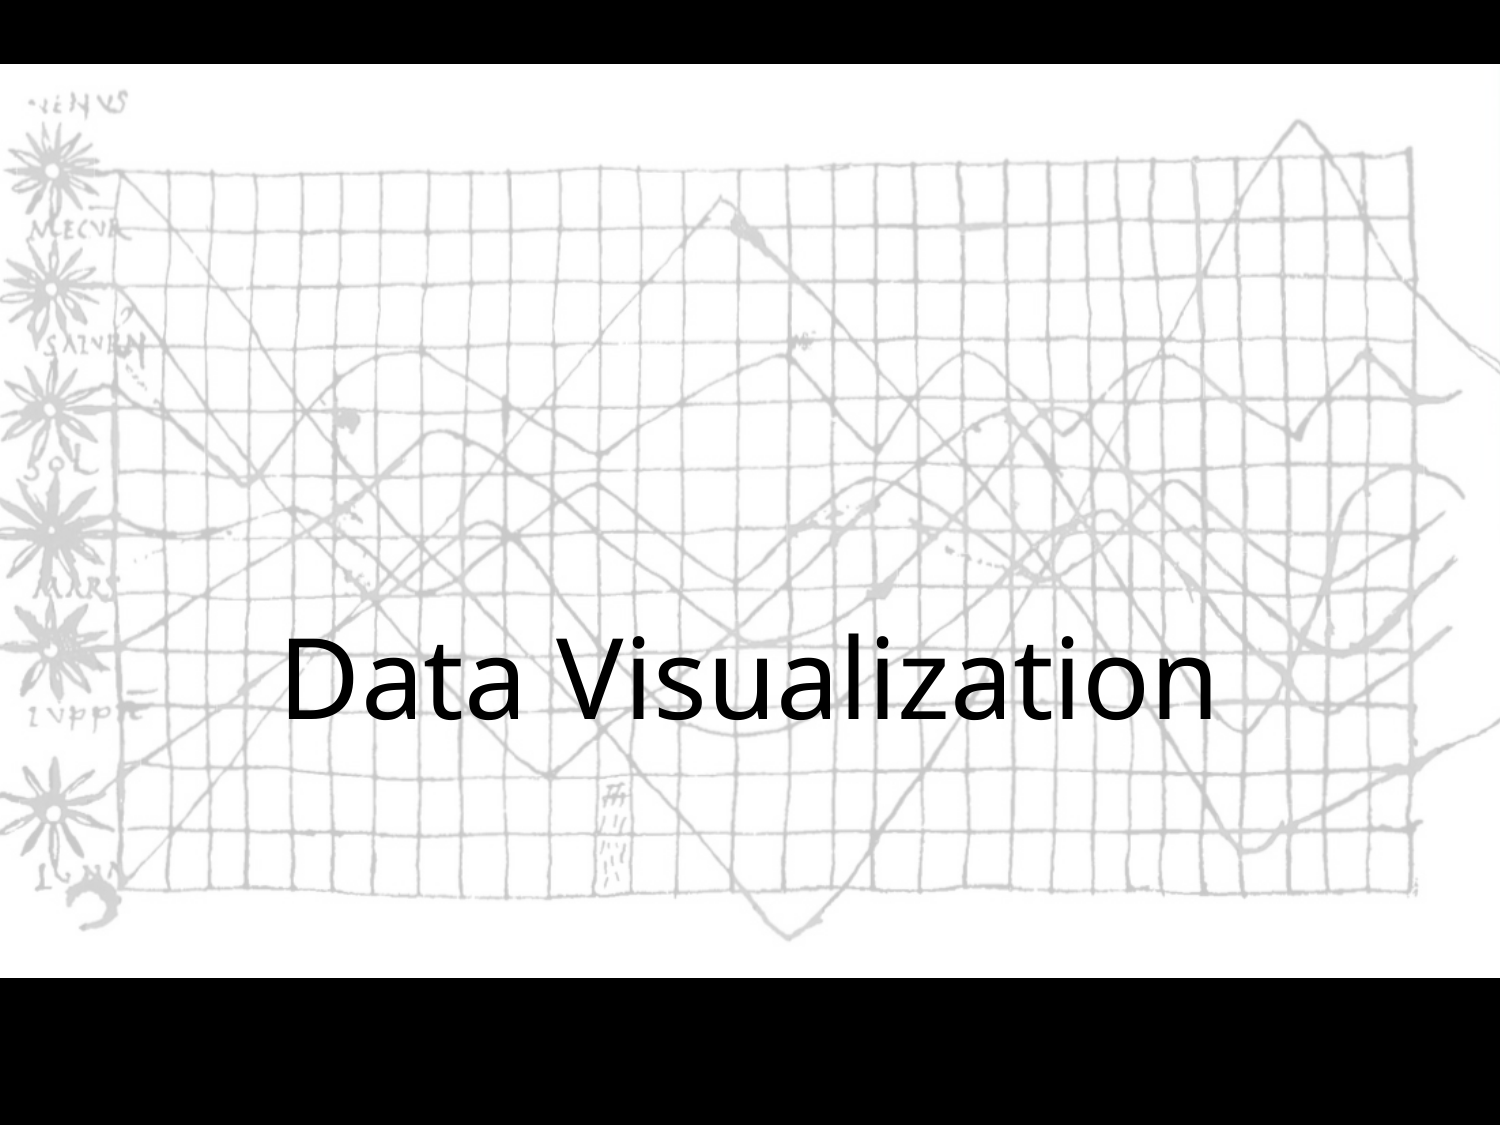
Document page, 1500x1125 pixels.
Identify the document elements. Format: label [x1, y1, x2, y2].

picture [0, 64, 1500, 978]
